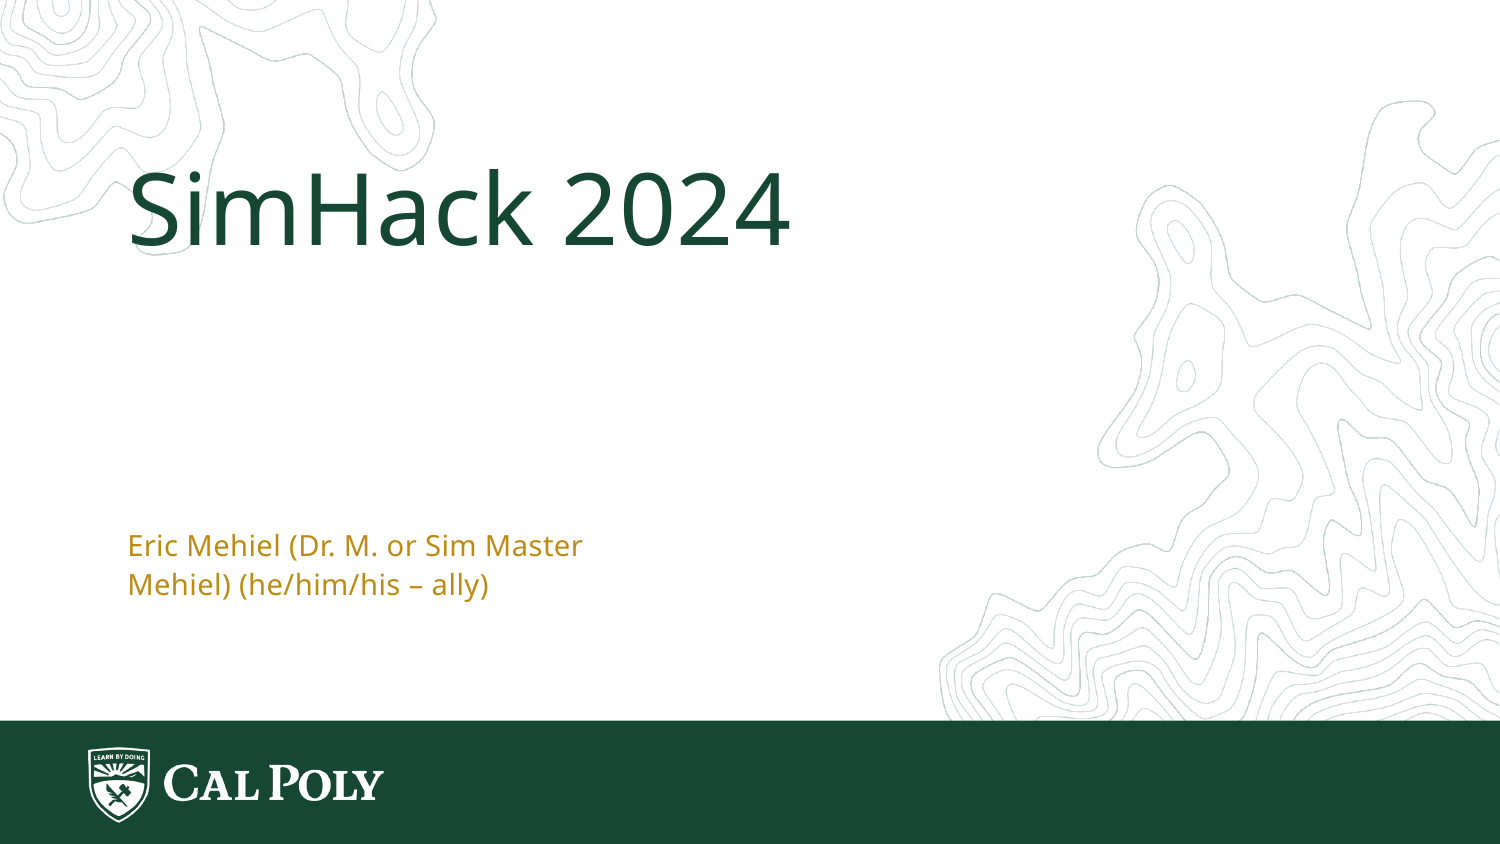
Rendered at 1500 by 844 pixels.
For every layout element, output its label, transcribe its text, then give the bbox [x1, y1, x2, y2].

picture [88, 747, 384, 823]
list Eric Mehiel (Dr. M. or Sim Master Mehiel) (he/him/his – ally) [112, 541, 680, 584]
list SimHack 2024 [112, 137, 1335, 519]
